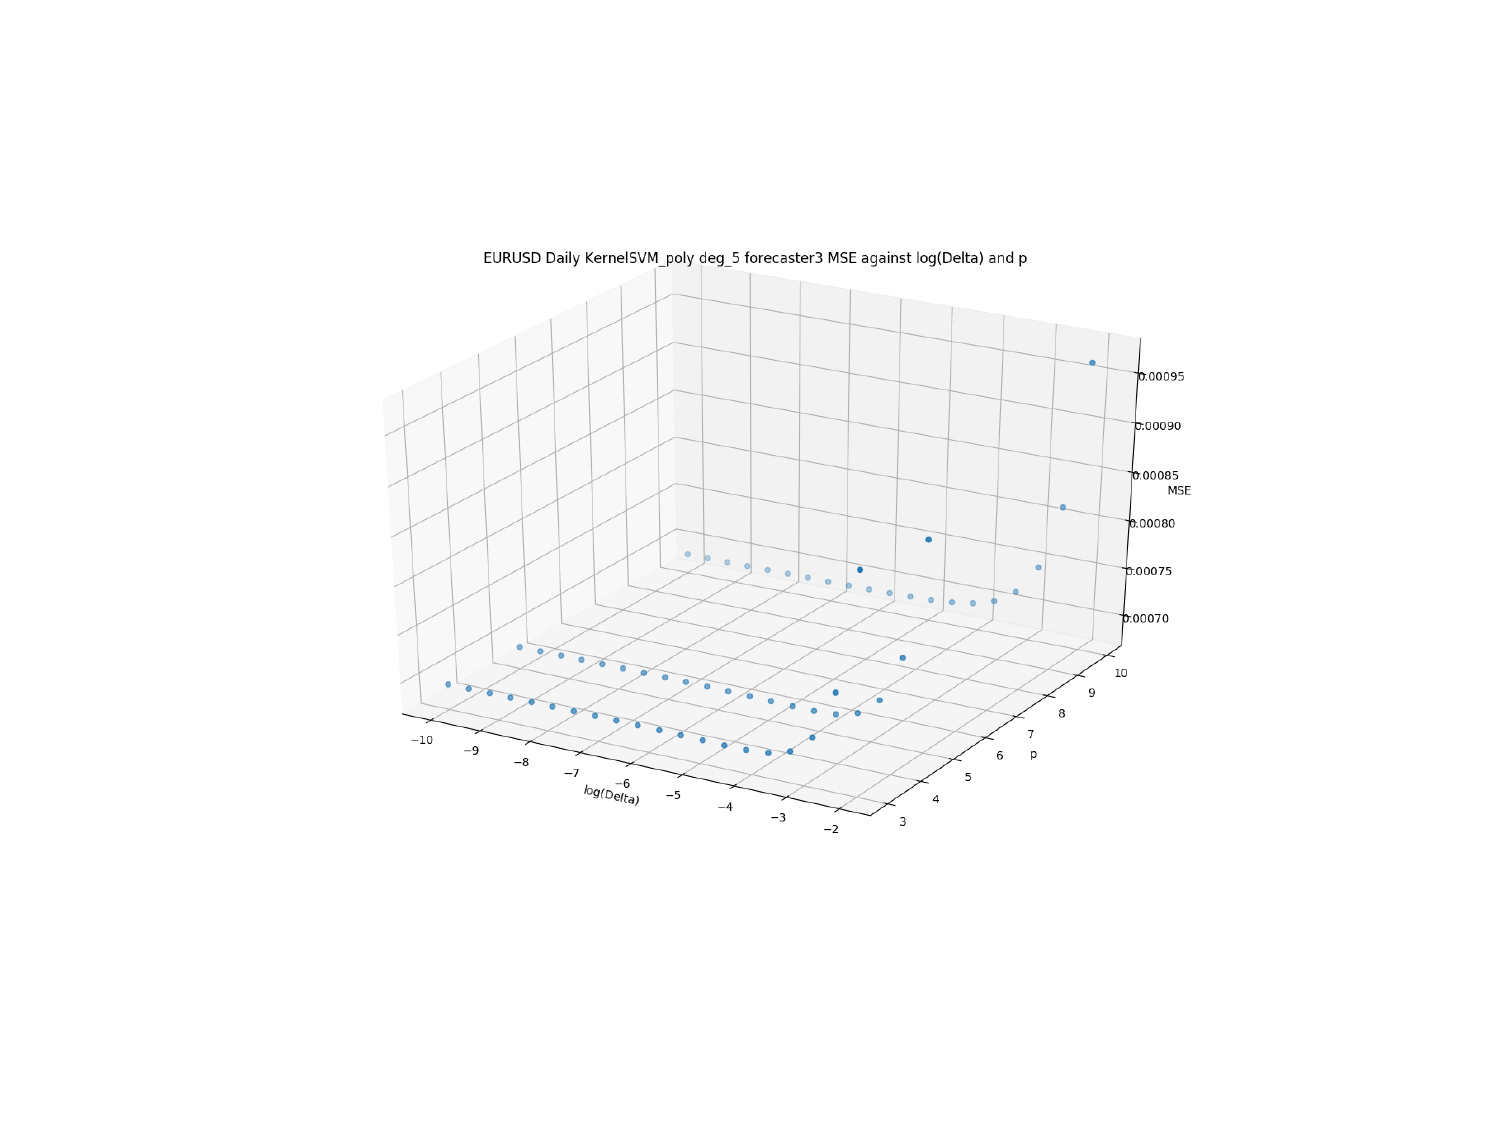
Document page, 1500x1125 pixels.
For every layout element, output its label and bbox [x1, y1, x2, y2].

picture [119, 119, 1358, 946]
